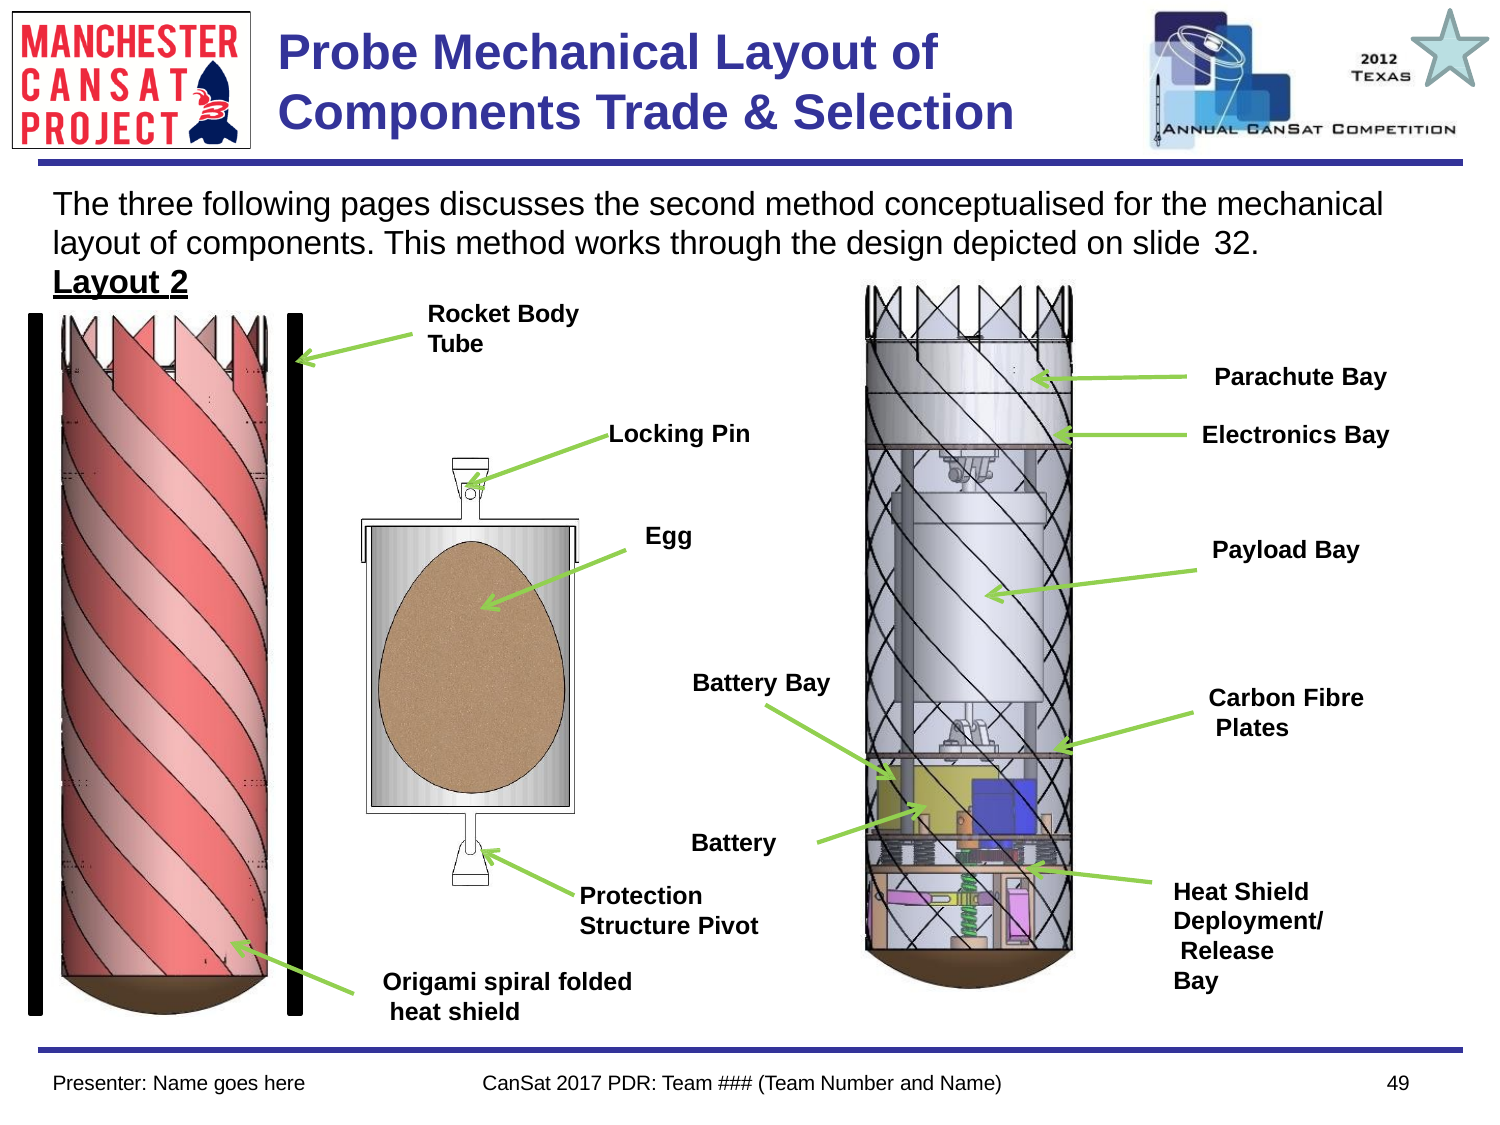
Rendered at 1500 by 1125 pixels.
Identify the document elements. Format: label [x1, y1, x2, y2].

text_box [380, 963, 635, 1026]
text_box [1171, 872, 1325, 995]
text_box [29, 314, 42, 1014]
title [275, 17, 1225, 179]
text_box [1142, 1, 1488, 156]
text_box [50, 179, 1397, 1017]
slide_number [1382, 1069, 1415, 1125]
text_box [480, 1069, 1020, 1095]
text_box [1199, 416, 1392, 449]
text_box [11, 11, 251, 149]
text_box [688, 824, 780, 857]
text_box [643, 517, 695, 550]
text_box [50, 1069, 315, 1095]
text_box [359, 415, 761, 940]
text_box [690, 663, 833, 696]
text_box [1206, 679, 1367, 742]
text_box [1210, 531, 1363, 564]
